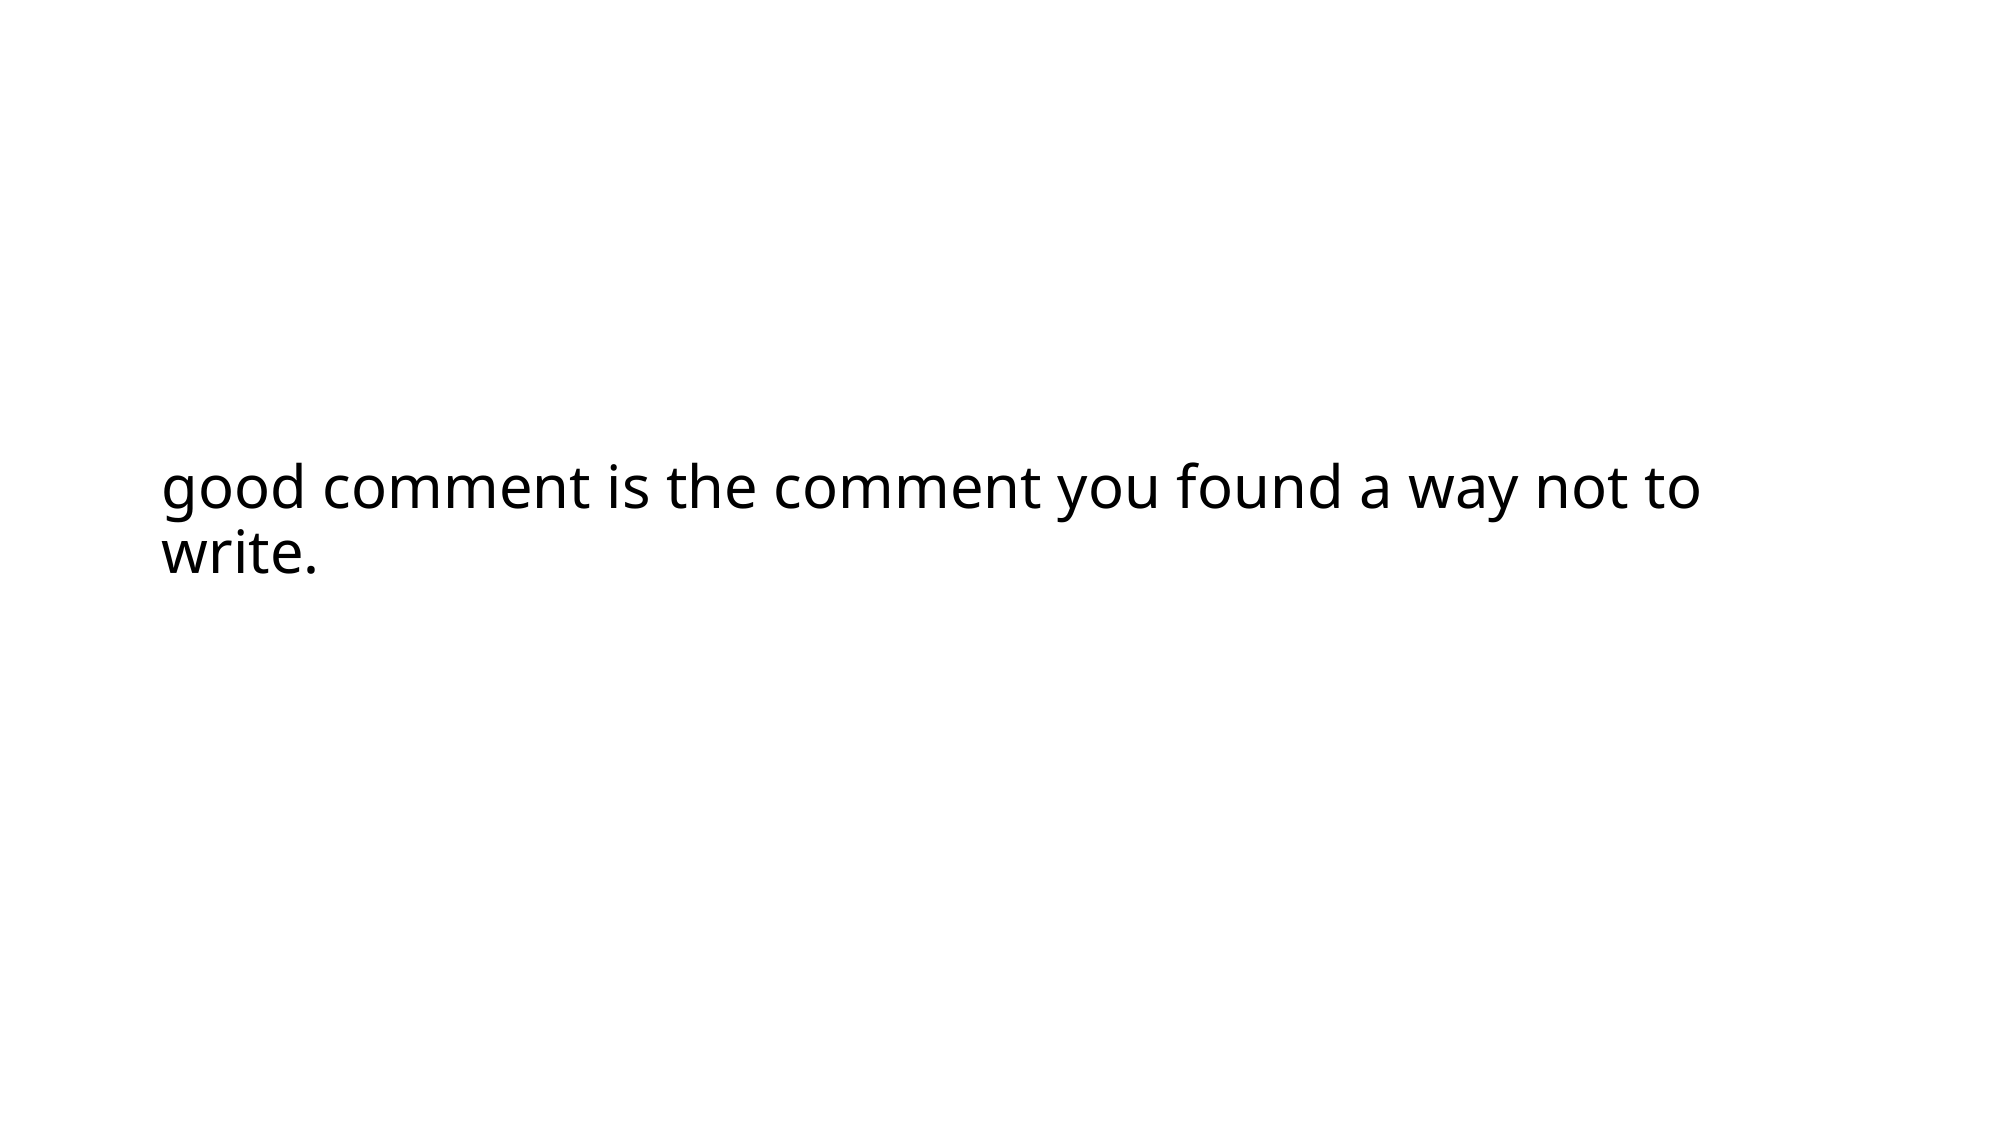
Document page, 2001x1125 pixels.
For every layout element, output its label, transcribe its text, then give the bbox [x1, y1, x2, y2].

title good comment is the comment you found a way not to write. [146, 448, 1872, 667]
